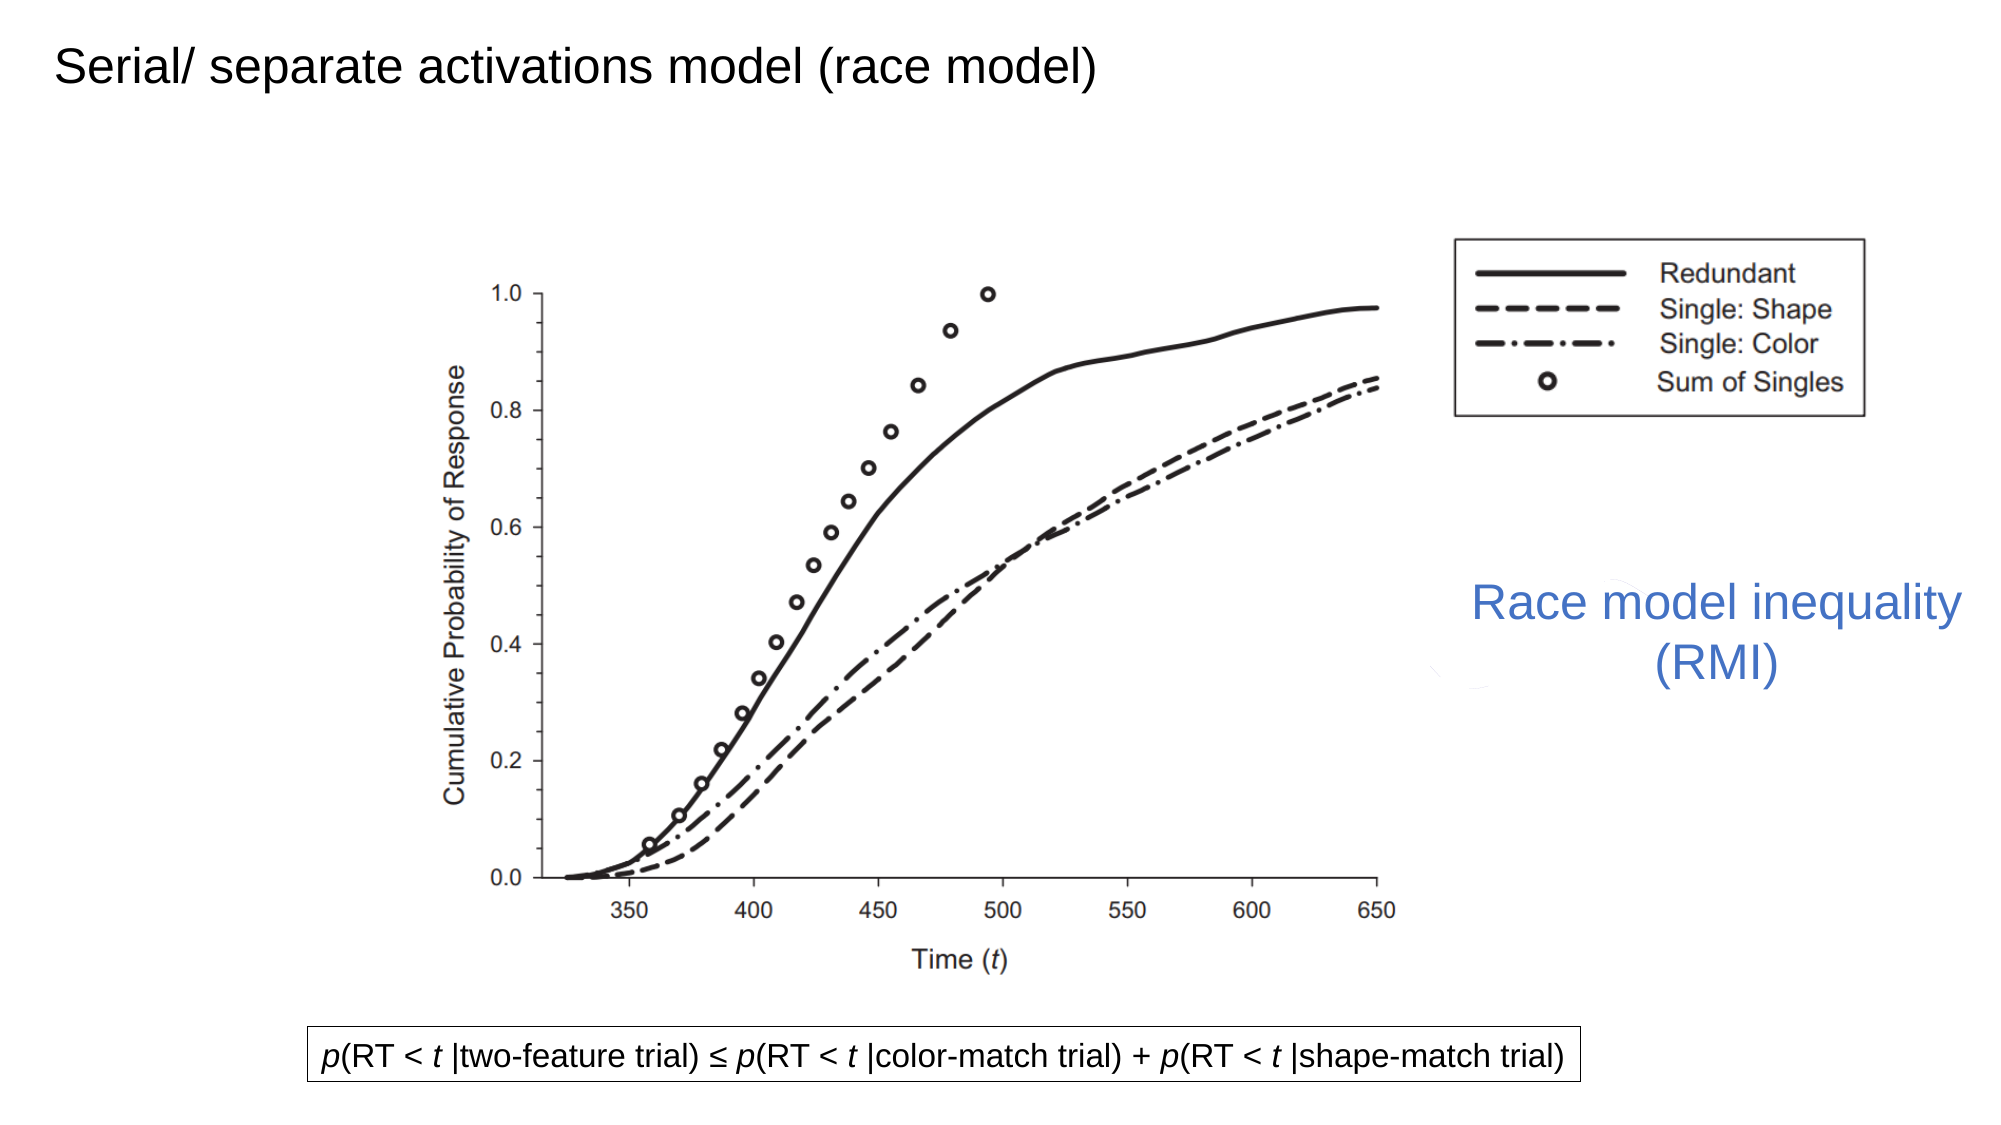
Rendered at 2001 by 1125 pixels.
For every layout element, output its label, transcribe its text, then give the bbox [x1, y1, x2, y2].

text_box Race model inequality (RMI) [1456, 562, 1978, 698]
picture [418, 246, 1430, 995]
picture [1440, 210, 1882, 435]
text_box Serial/ separate activations model (race model) [38, 26, 1114, 102]
text_box p(RT < t |two-feature trial) ≤ p(RT < t |color-match trial) + p(RT < t |shape-match trial) [307, 1026, 1581, 1082]
